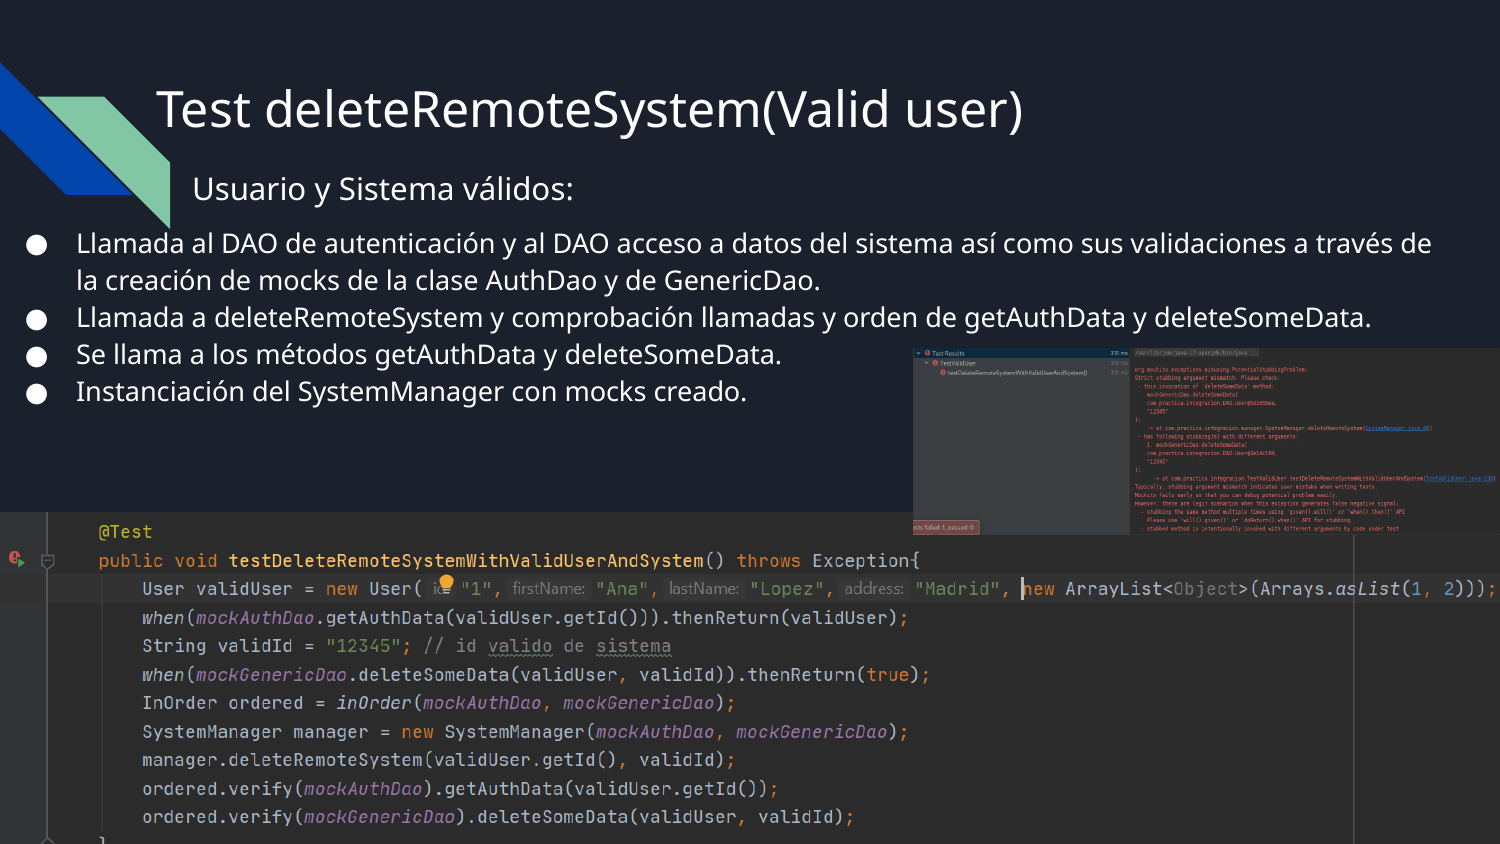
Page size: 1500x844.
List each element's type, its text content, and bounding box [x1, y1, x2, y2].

picture [0, 348, 1500, 844]
title Test deleteRemoteSystem(Valid user) [141, 62, 1500, 213]
list Llamada al DAO de autenticación y al DAO acceso a datos del sistema así como sus validaciones a través de la creación de mocks de la clase AuthDao y de GenericDao. Llamada a deleteRemoteSystem y comprobación llamadas y orden de getAuthData y deleteSomeData. Se llama a los métodos getAuthData y deleteSomeData. Instanciación del SystemManager con mocks creado. [0, 148, 1449, 449]
